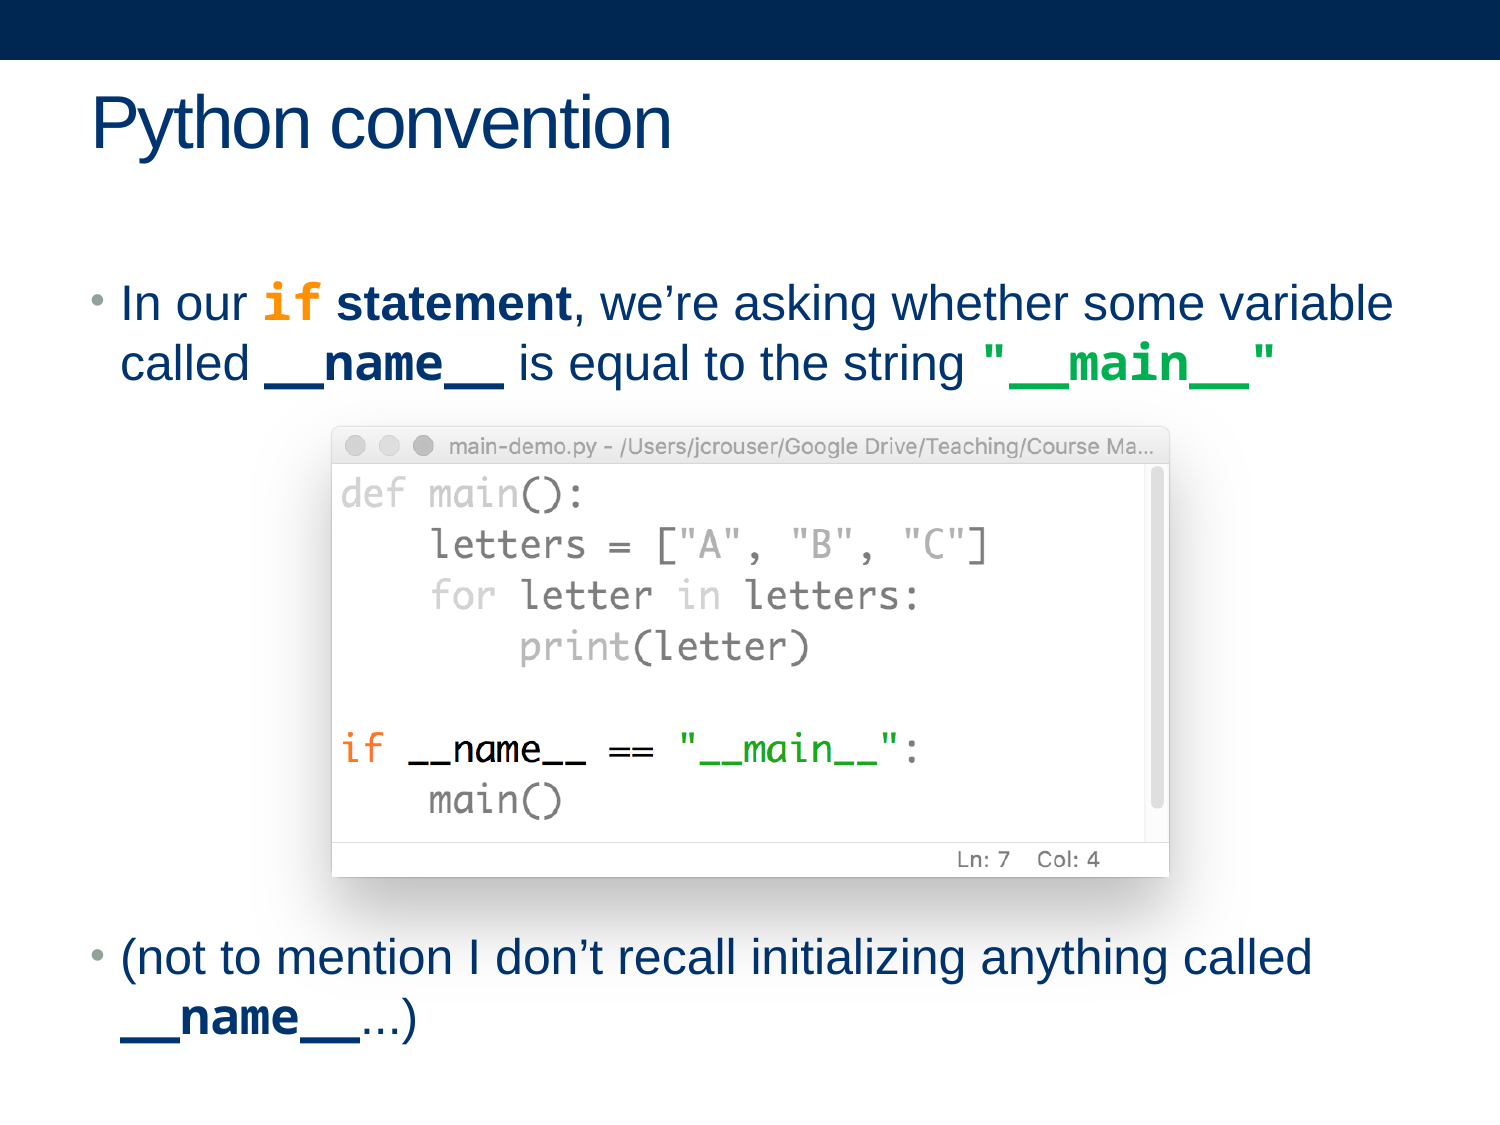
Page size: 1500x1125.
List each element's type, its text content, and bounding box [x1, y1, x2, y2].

list In our if statement, we’re asking whether some variable called __name__ is equal to the string "__main__" (not to mention I don’t recall initializing anything called __name__...) [75, 262, 1425, 1063]
title Python convention [75, 37, 1425, 200]
picture [236, 372, 1264, 1013]
